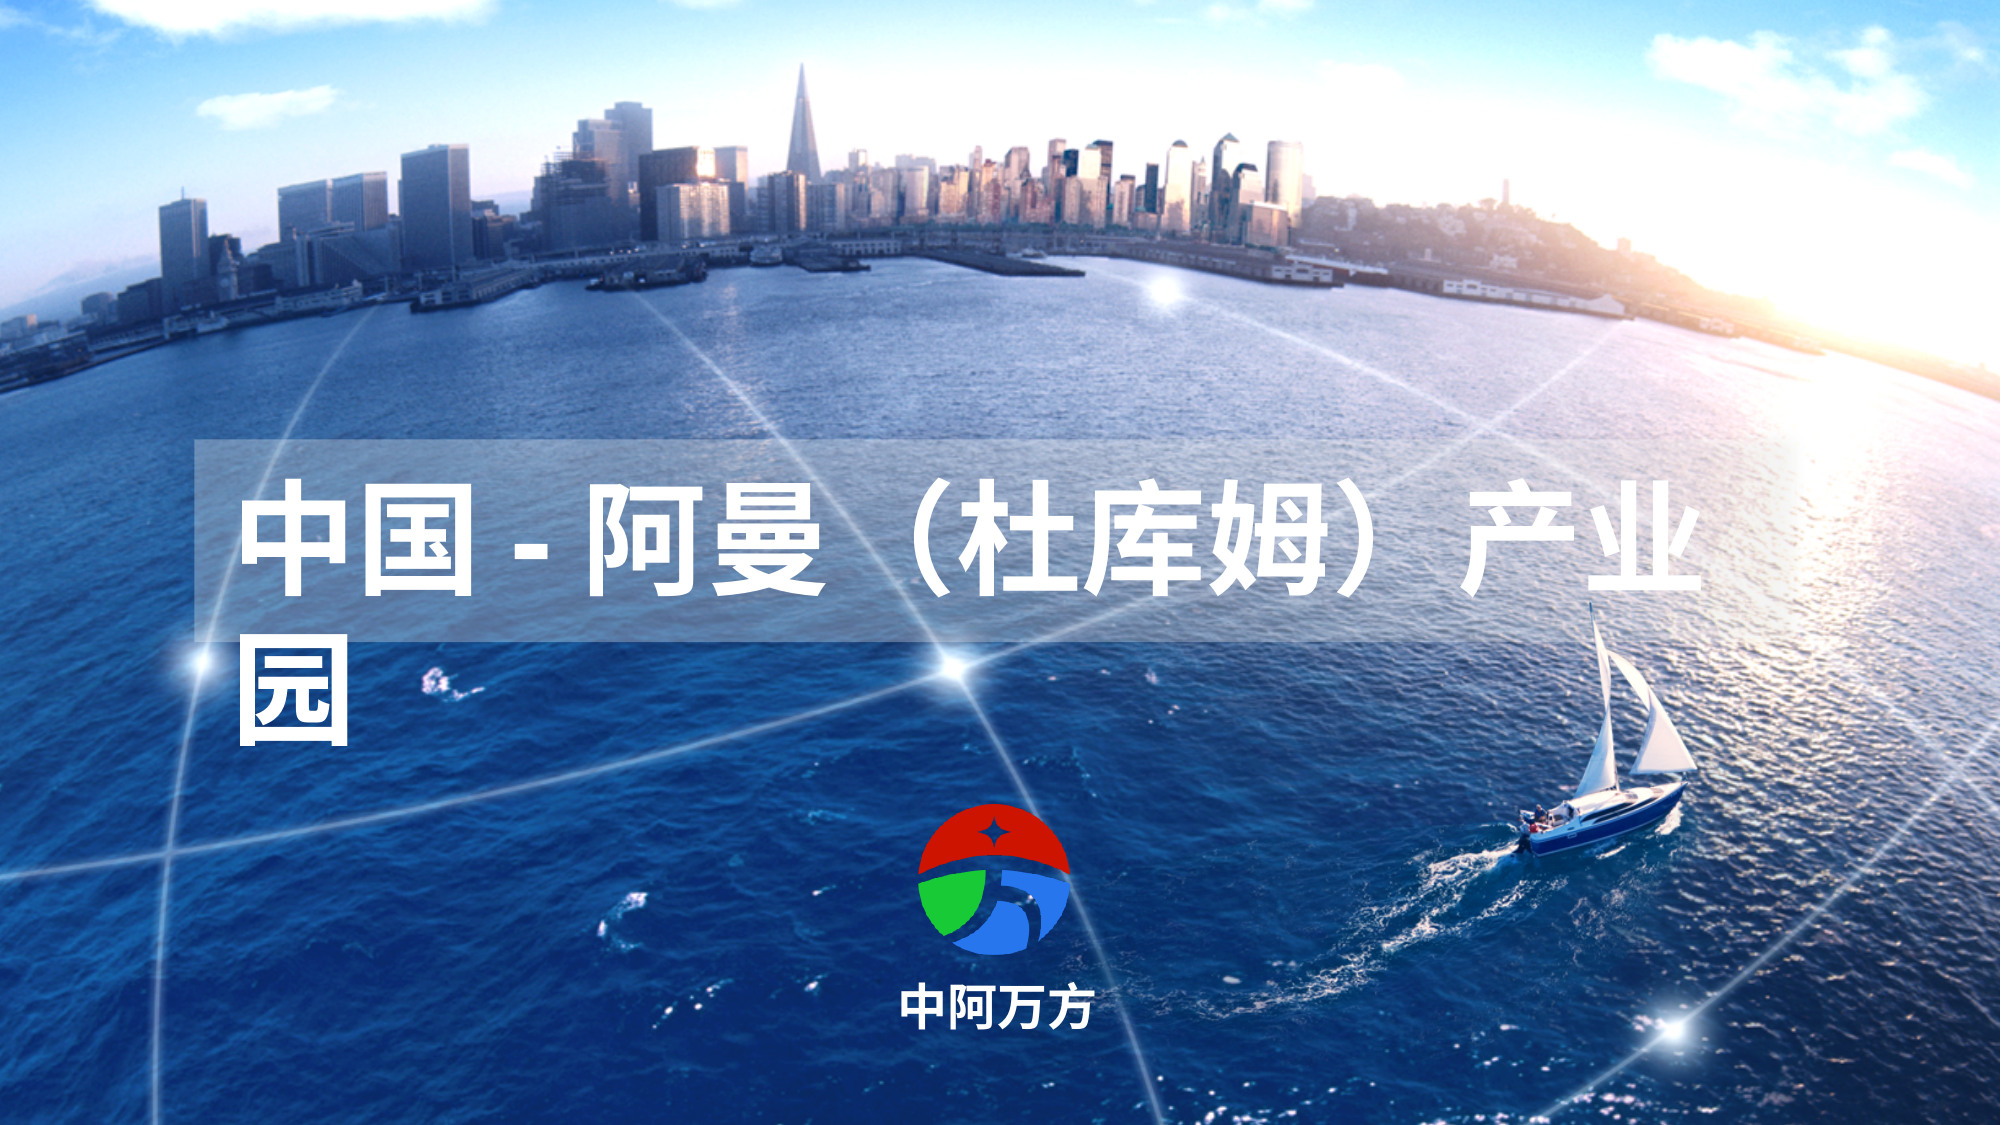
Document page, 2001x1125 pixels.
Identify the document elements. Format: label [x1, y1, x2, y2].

picture [0, 0, 2000, 1125]
text_box [882, 804, 1141, 1045]
